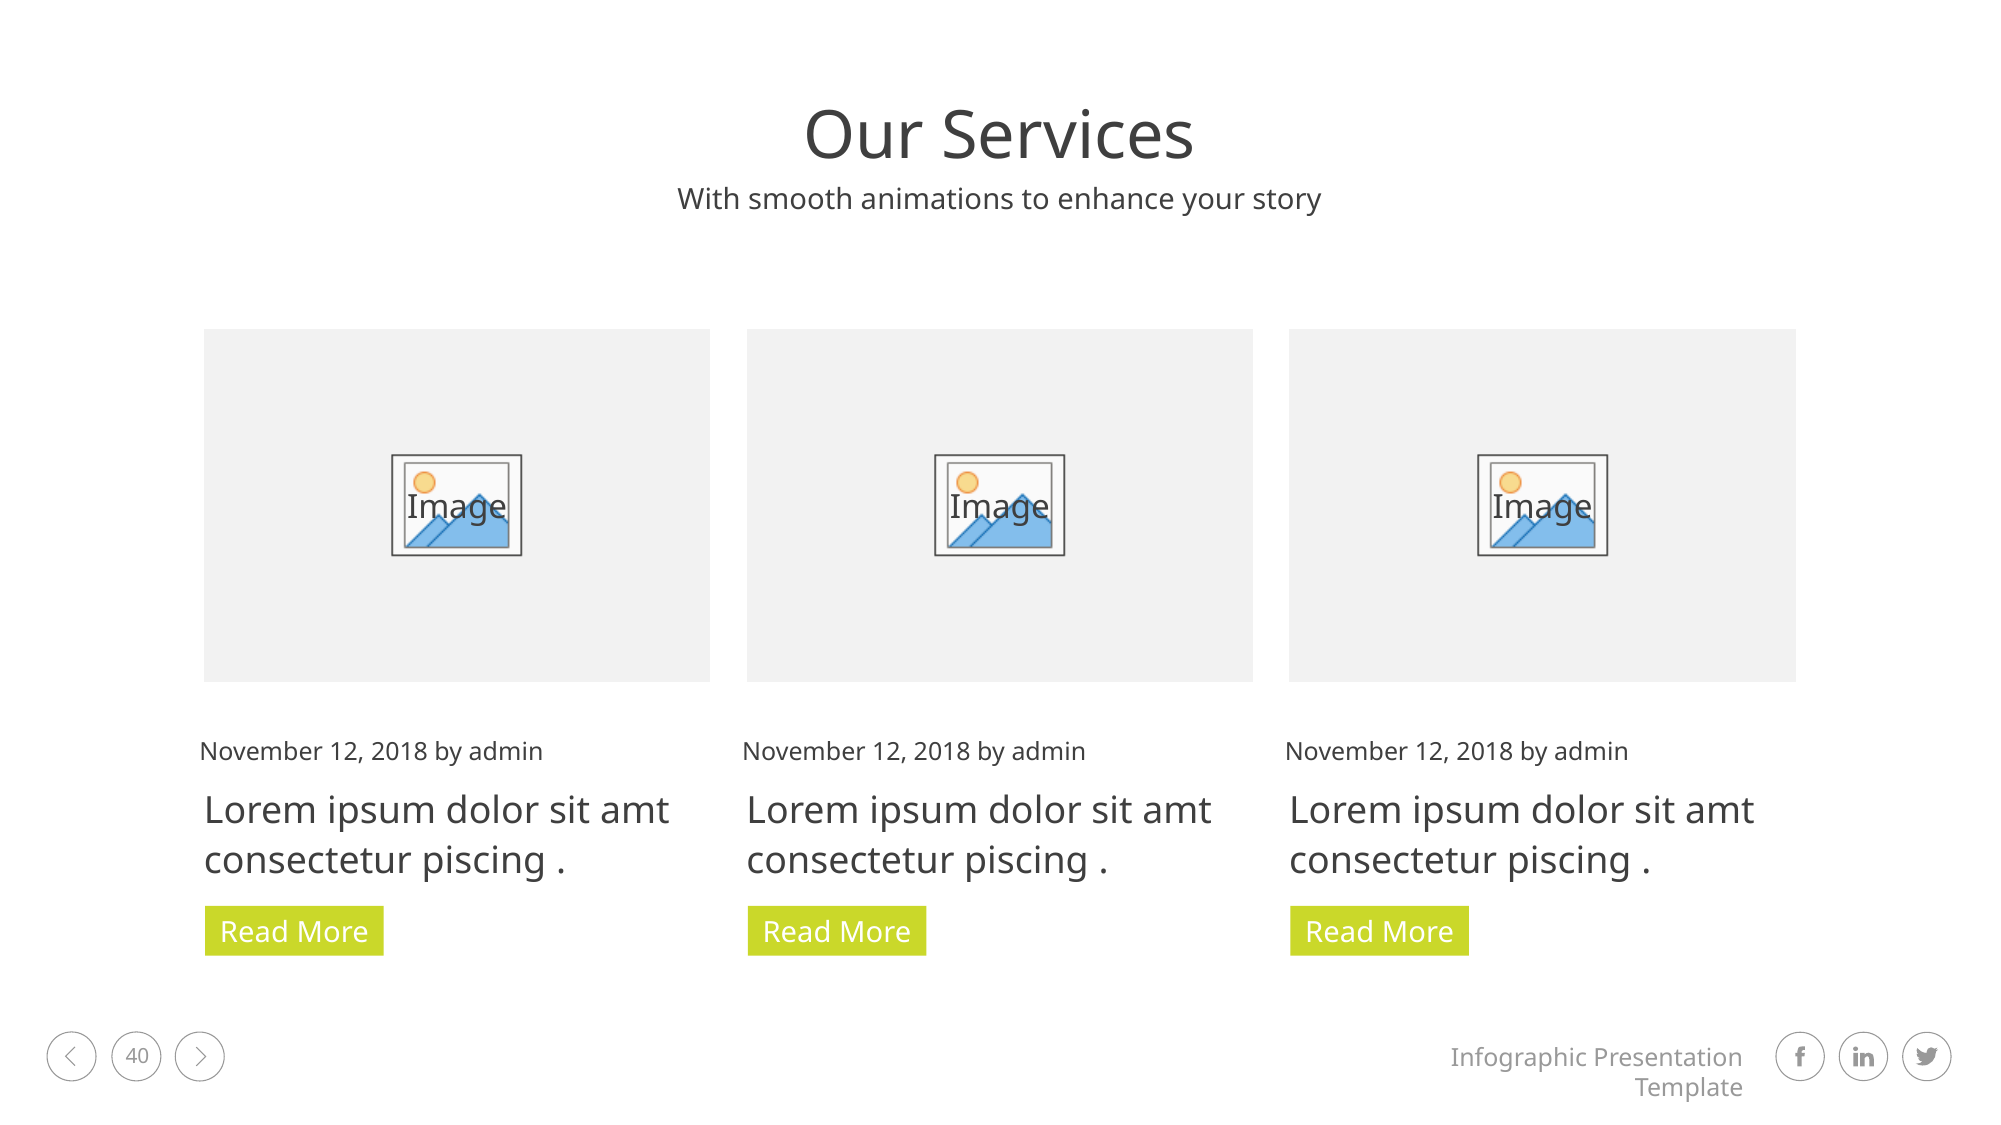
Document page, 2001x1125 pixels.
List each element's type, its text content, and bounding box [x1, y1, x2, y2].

picture [1289, 329, 1796, 682]
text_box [749, 728, 1274, 957]
picture [204, 329, 711, 682]
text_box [189, 728, 749, 957]
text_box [1274, 728, 1835, 957]
picture [746, 329, 1254, 682]
slide_number 40 [88, 1026, 187, 1087]
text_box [674, 84, 1326, 224]
